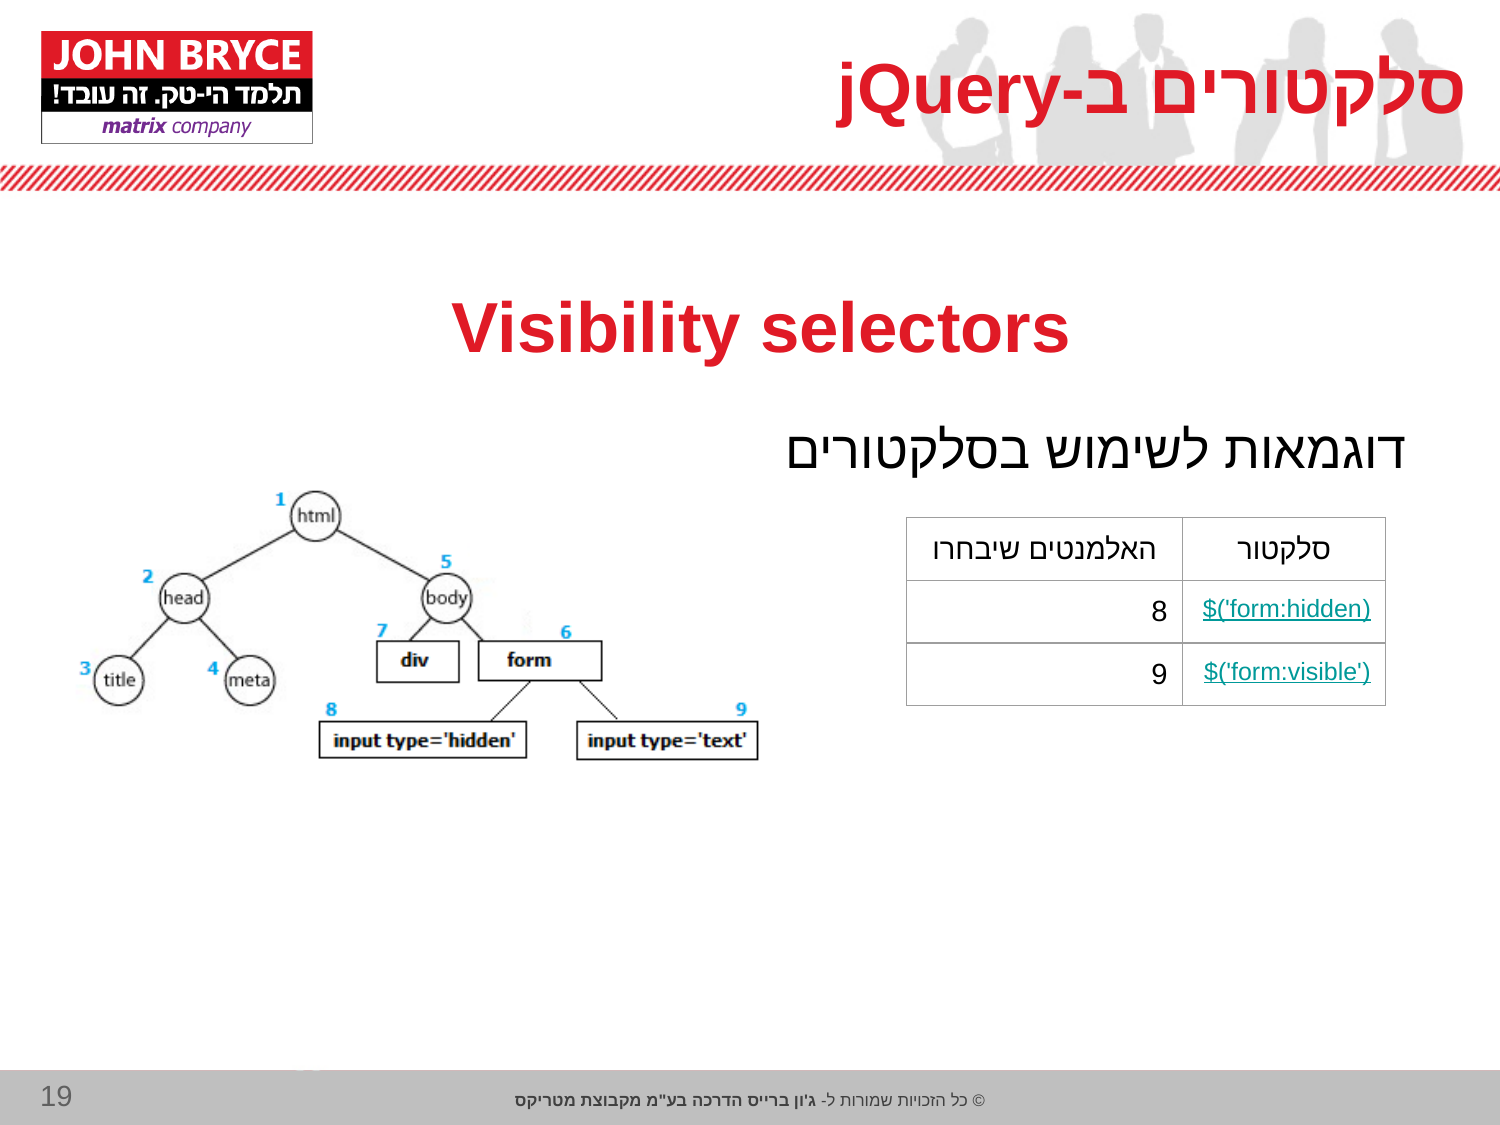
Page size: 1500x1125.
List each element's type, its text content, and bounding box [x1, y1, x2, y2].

title סלקטורים ב-jQuery [490, 21, 1483, 149]
table_header האלמנטים שיבחרו [907, 518, 1182, 580]
picture [0, 0, 1500, 1070]
table_cell 9 [907, 644, 1182, 705]
table_cell 8 [907, 581, 1182, 642]
subtitle דוגמאות לשימוש בסלקטורים: [371, 408, 1422, 846]
table_cell $('form:hidden) [1183, 581, 1385, 642]
table_header סלקטור [1183, 518, 1385, 580]
table_cell $('form:visible') [1183, 644, 1385, 705]
title Visibility selectors [123, 204, 1399, 435]
